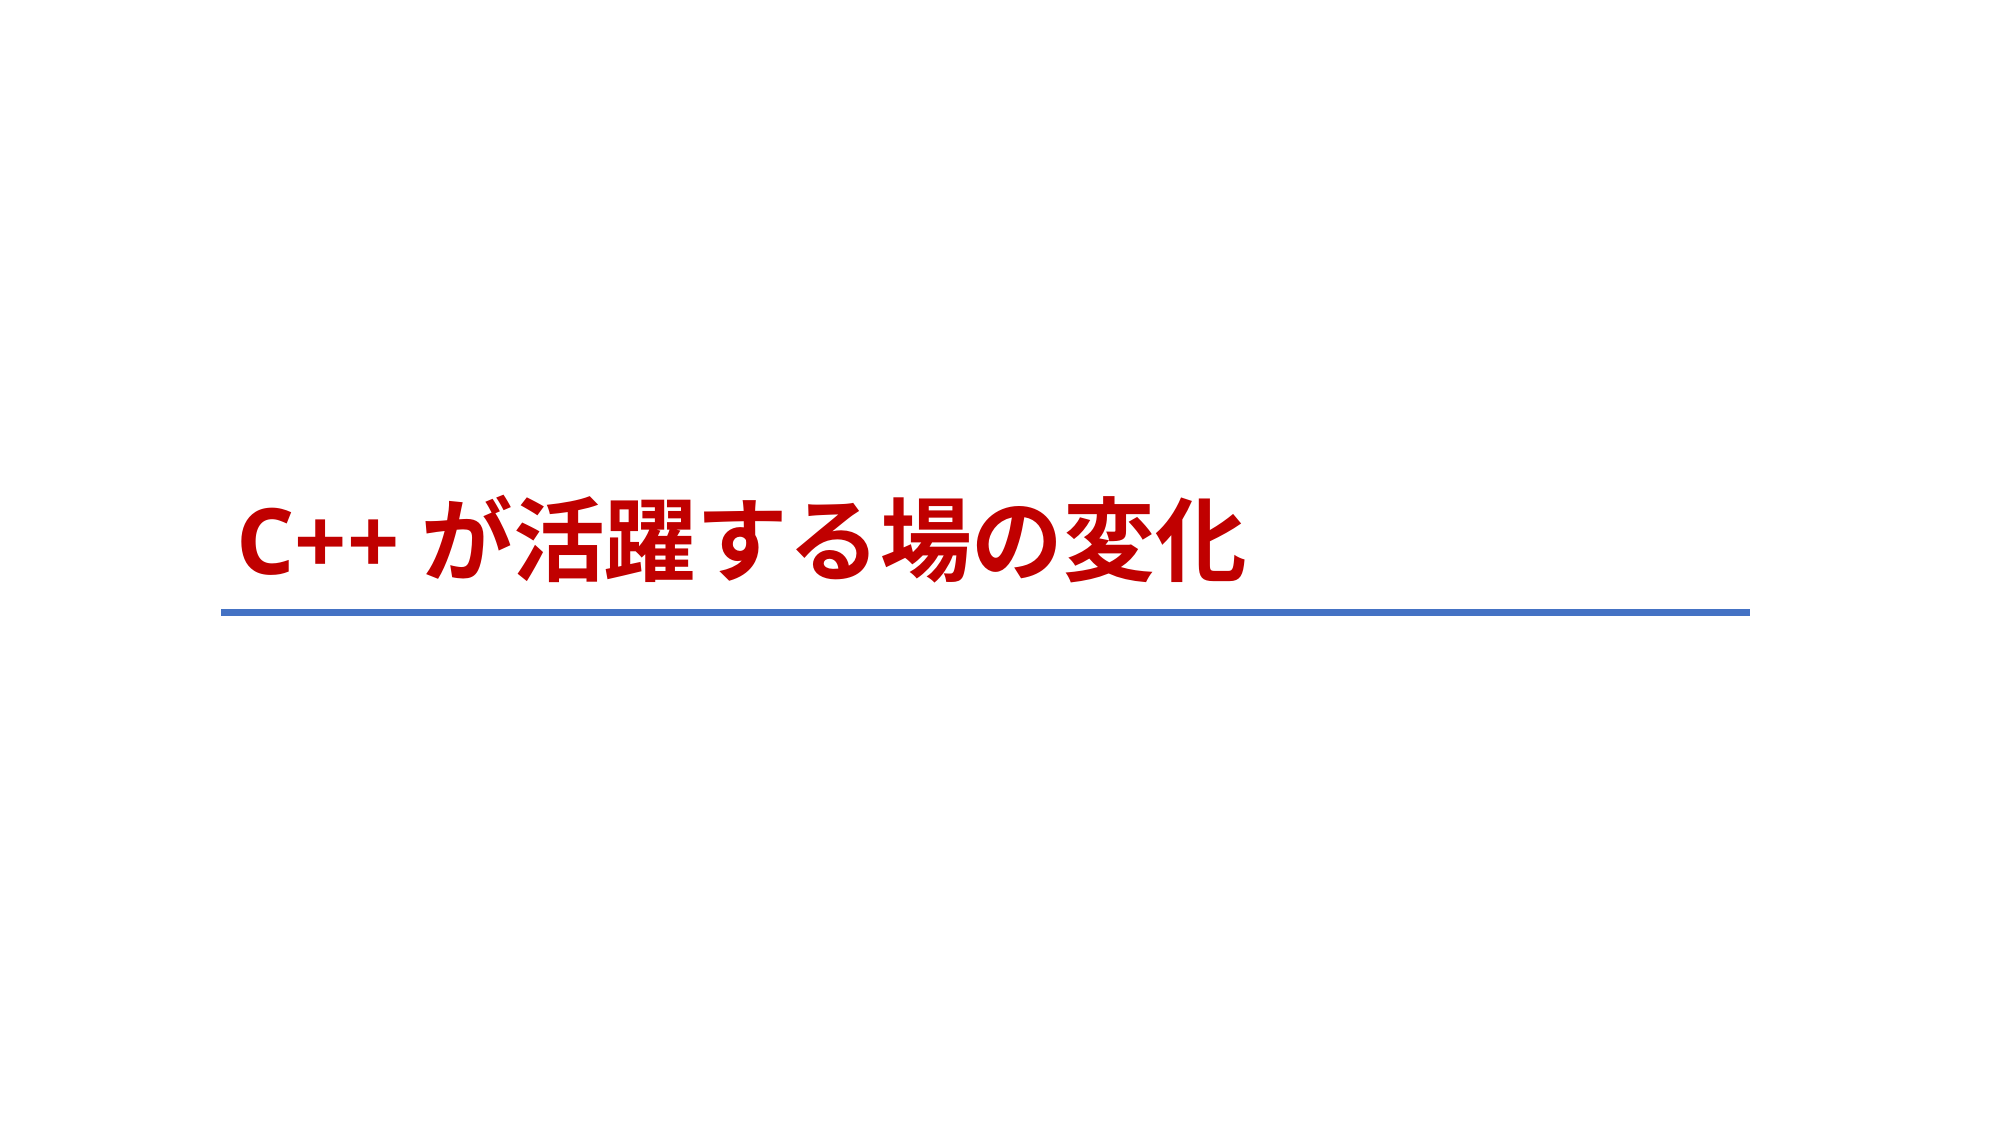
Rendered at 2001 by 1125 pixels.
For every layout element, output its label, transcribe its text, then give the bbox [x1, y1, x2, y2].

title C++が活躍する場の変化 [221, 435, 1863, 654]
